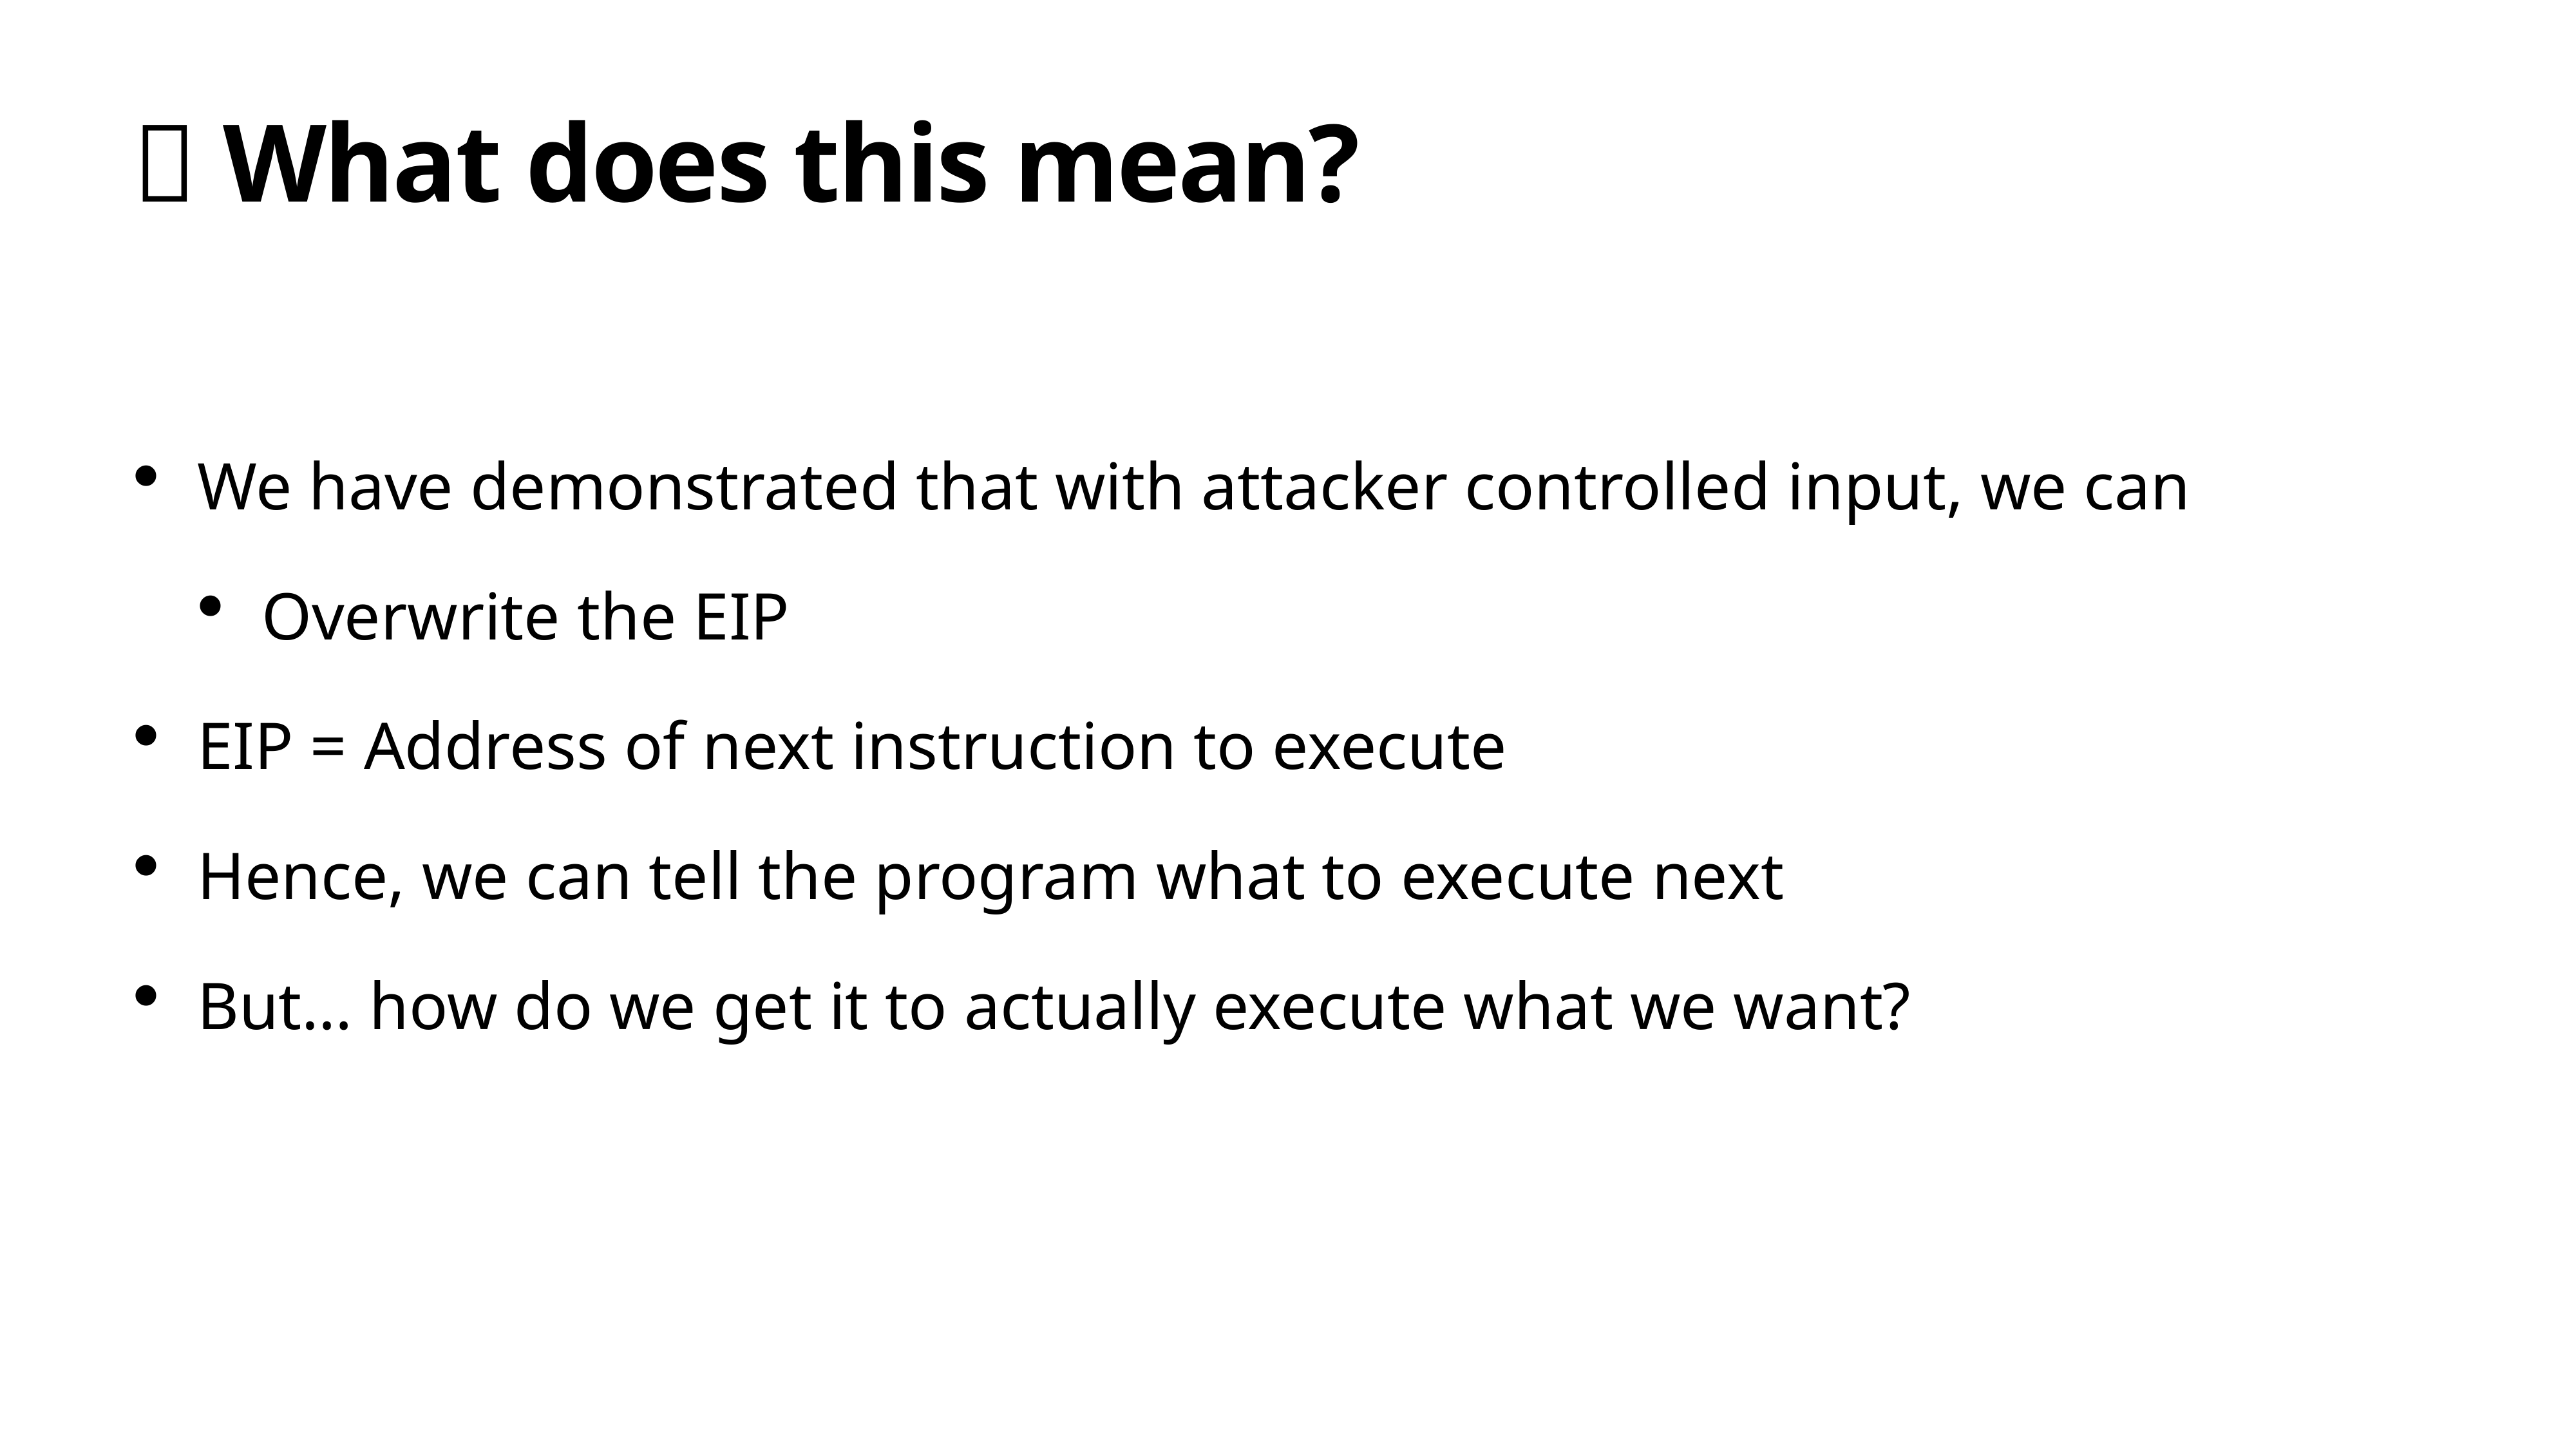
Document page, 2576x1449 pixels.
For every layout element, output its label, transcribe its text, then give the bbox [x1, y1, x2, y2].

title 🤯 What does this mean? [127, 113, 2449, 266]
list We have demonstrated that with attacker controlled input, we can Overwrite the EIP EIP = Address of next instruction to execute Hence, we can tell the program what to execute next But… how do we get it to actually execute what we want? [127, 448, 2449, 1321]
